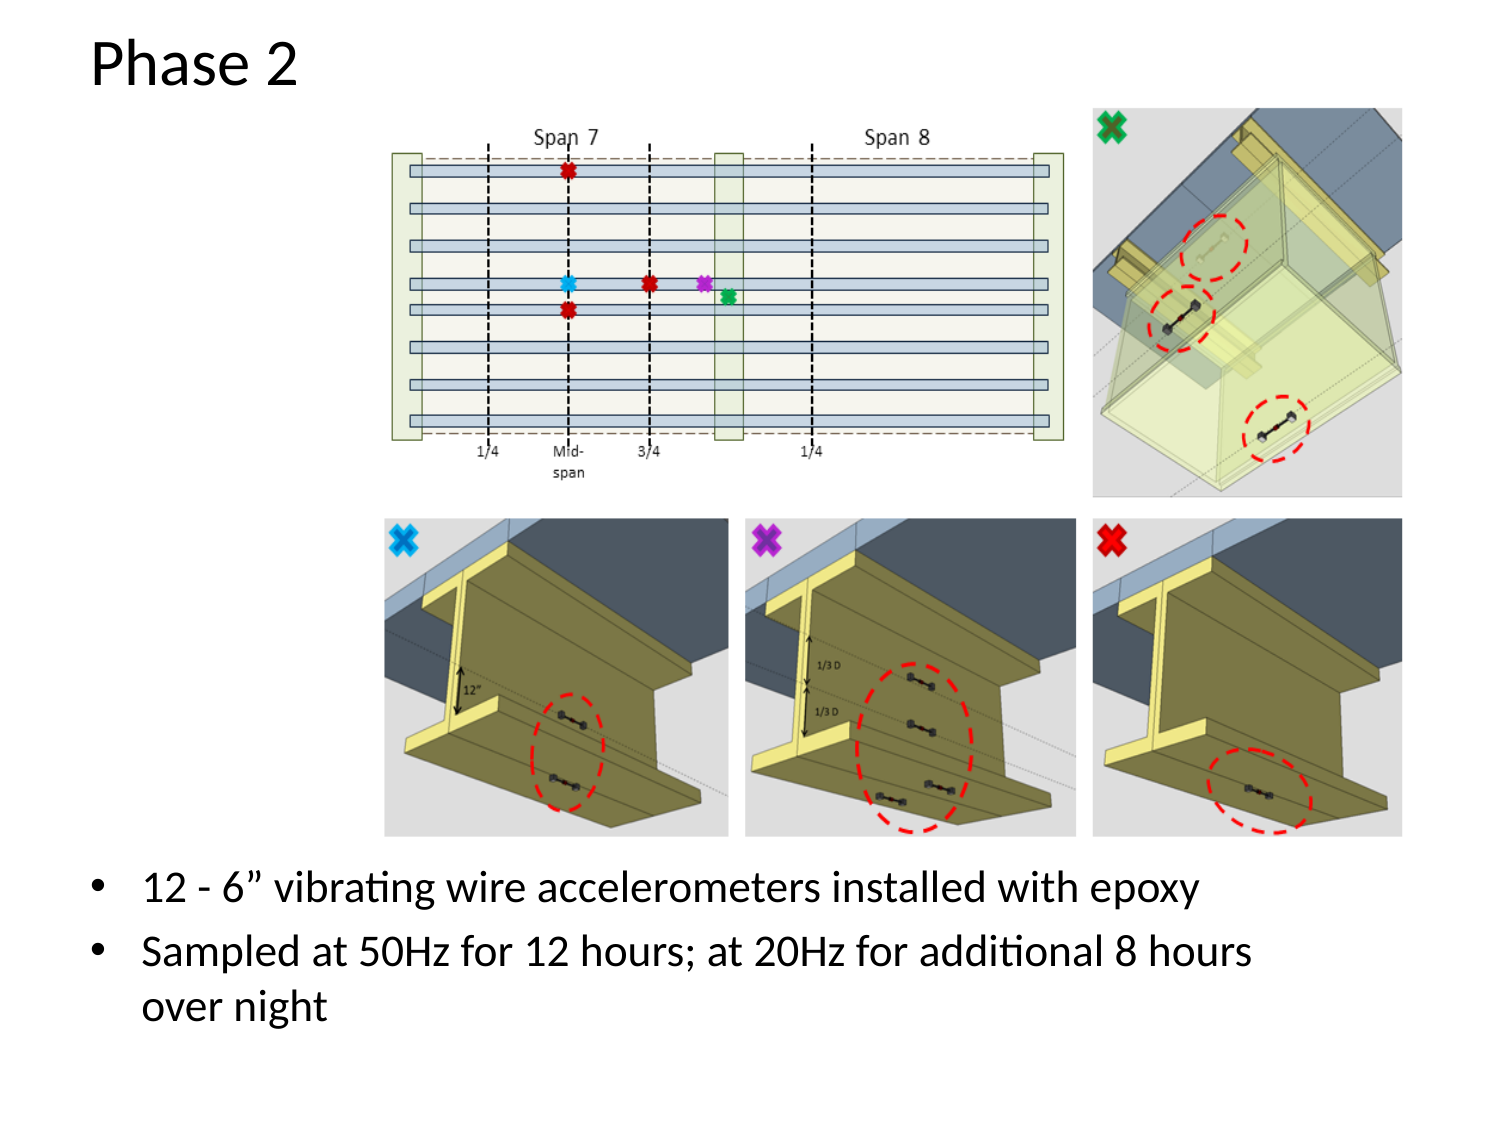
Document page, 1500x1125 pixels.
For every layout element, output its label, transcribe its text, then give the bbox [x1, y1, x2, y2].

picture [374, 99, 1413, 851]
list 12 - 6” vibrating wire accelerometers installed with epoxy Sampled at 50Hz for 12 hours; at 20Hz for additional 8 hours over night [75, 849, 1325, 1075]
title Phase 2 [75, 12, 1425, 105]
